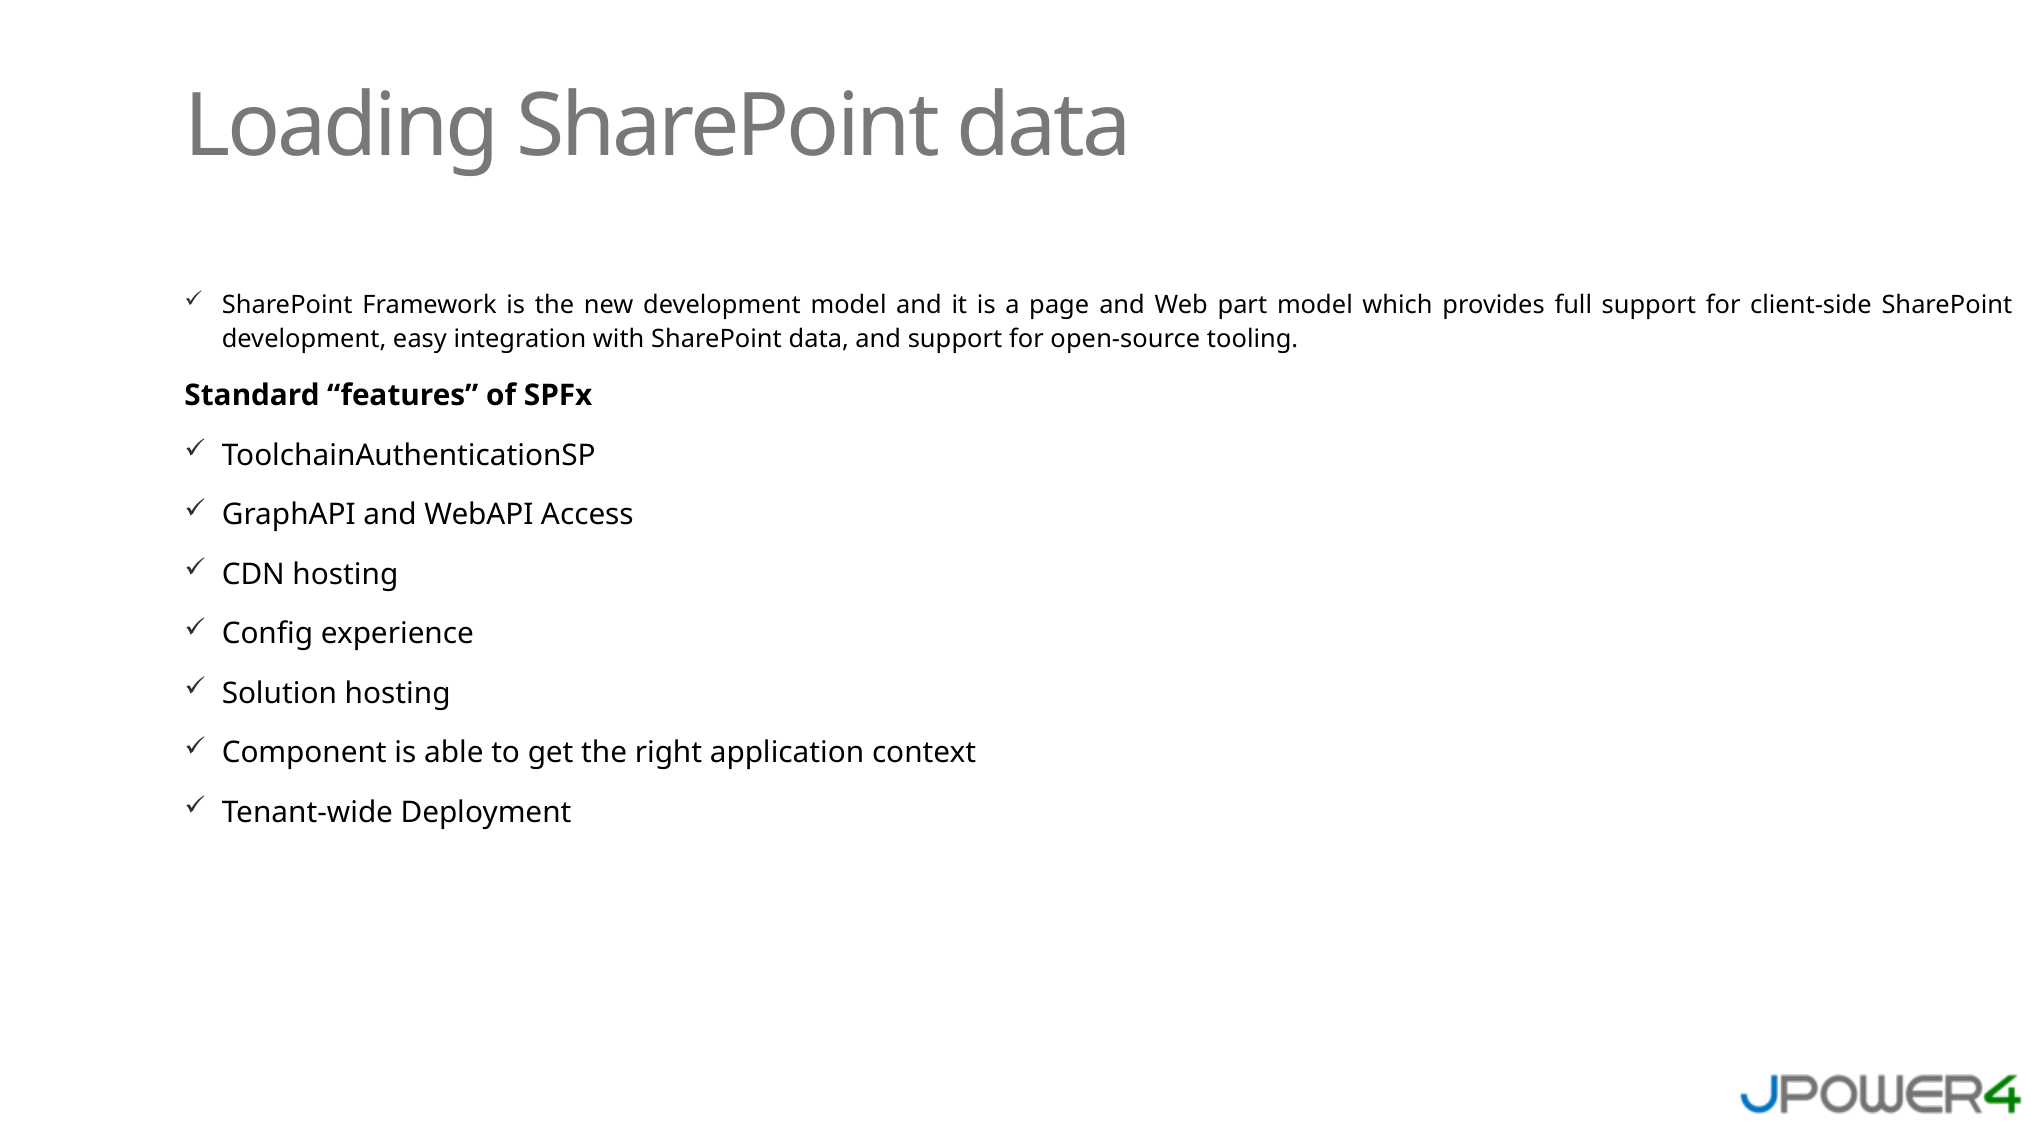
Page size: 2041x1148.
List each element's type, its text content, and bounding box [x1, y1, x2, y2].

list SharePoint Framework is the new development model and it is a page and Web part model which provides full support for client-side SharePoint development, easy integration with SharePoint data, and support for open-source tooling. Standard “features” of SPFx ToolchainAuthenticationSP GraphAPI and WebAPI Access CDN hosting Config experience Solution hosting Component is able to get the right application context Tenant-wide Deployment [160, 270, 2041, 998]
picture [1735, 1073, 2026, 1119]
title Loading SharePoint data [160, 0, 1760, 190]
